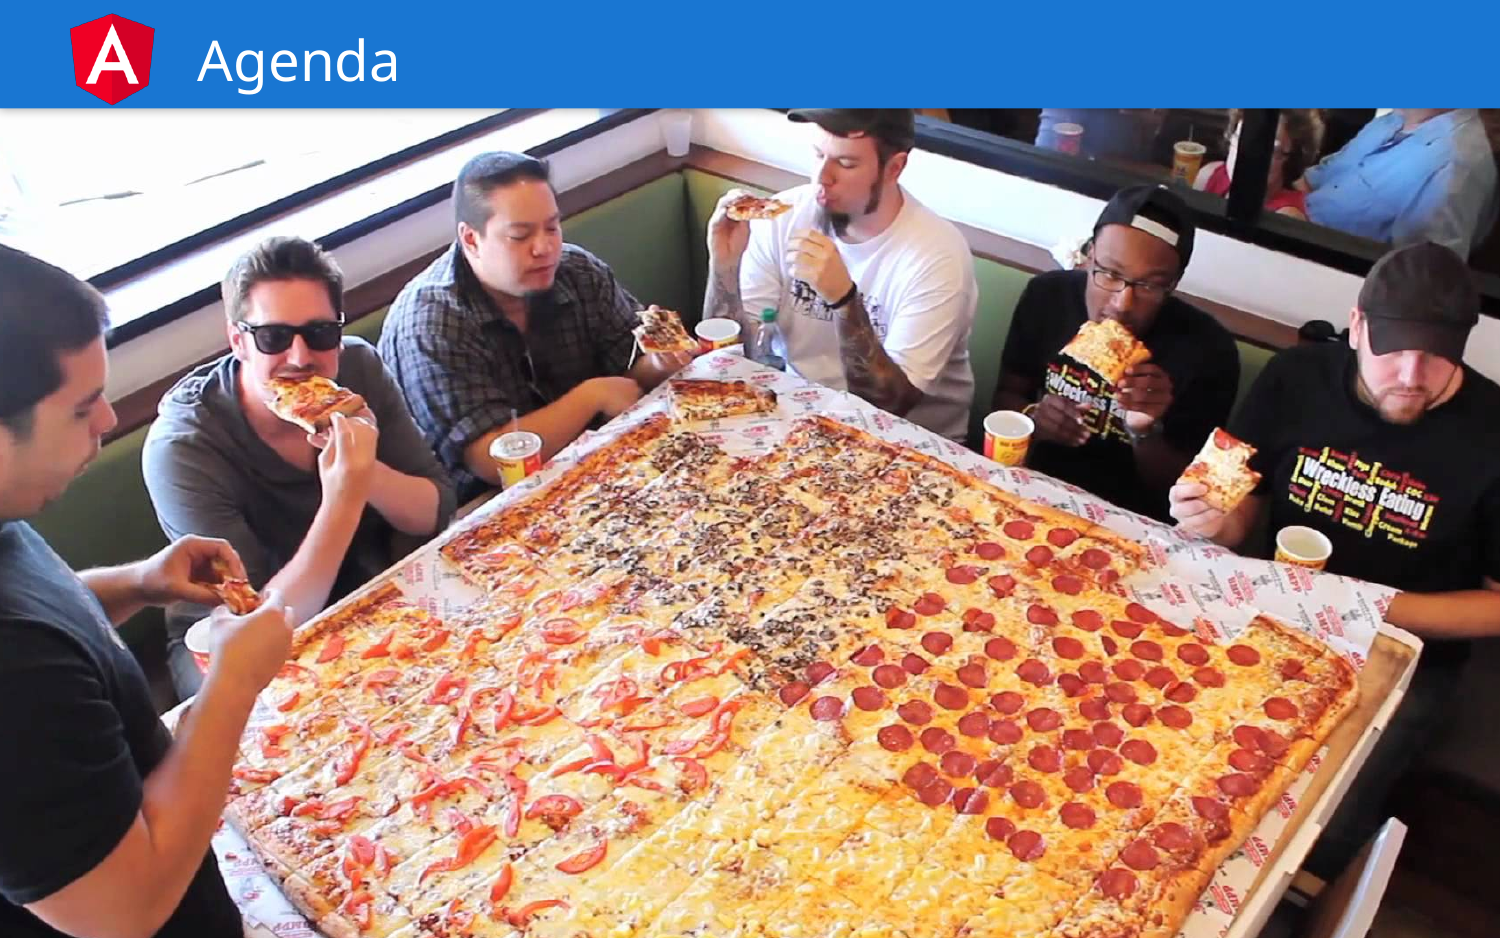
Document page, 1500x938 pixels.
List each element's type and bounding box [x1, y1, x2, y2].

picture [0, 114, 1500, 938]
text_box [0, 0, 1500, 114]
